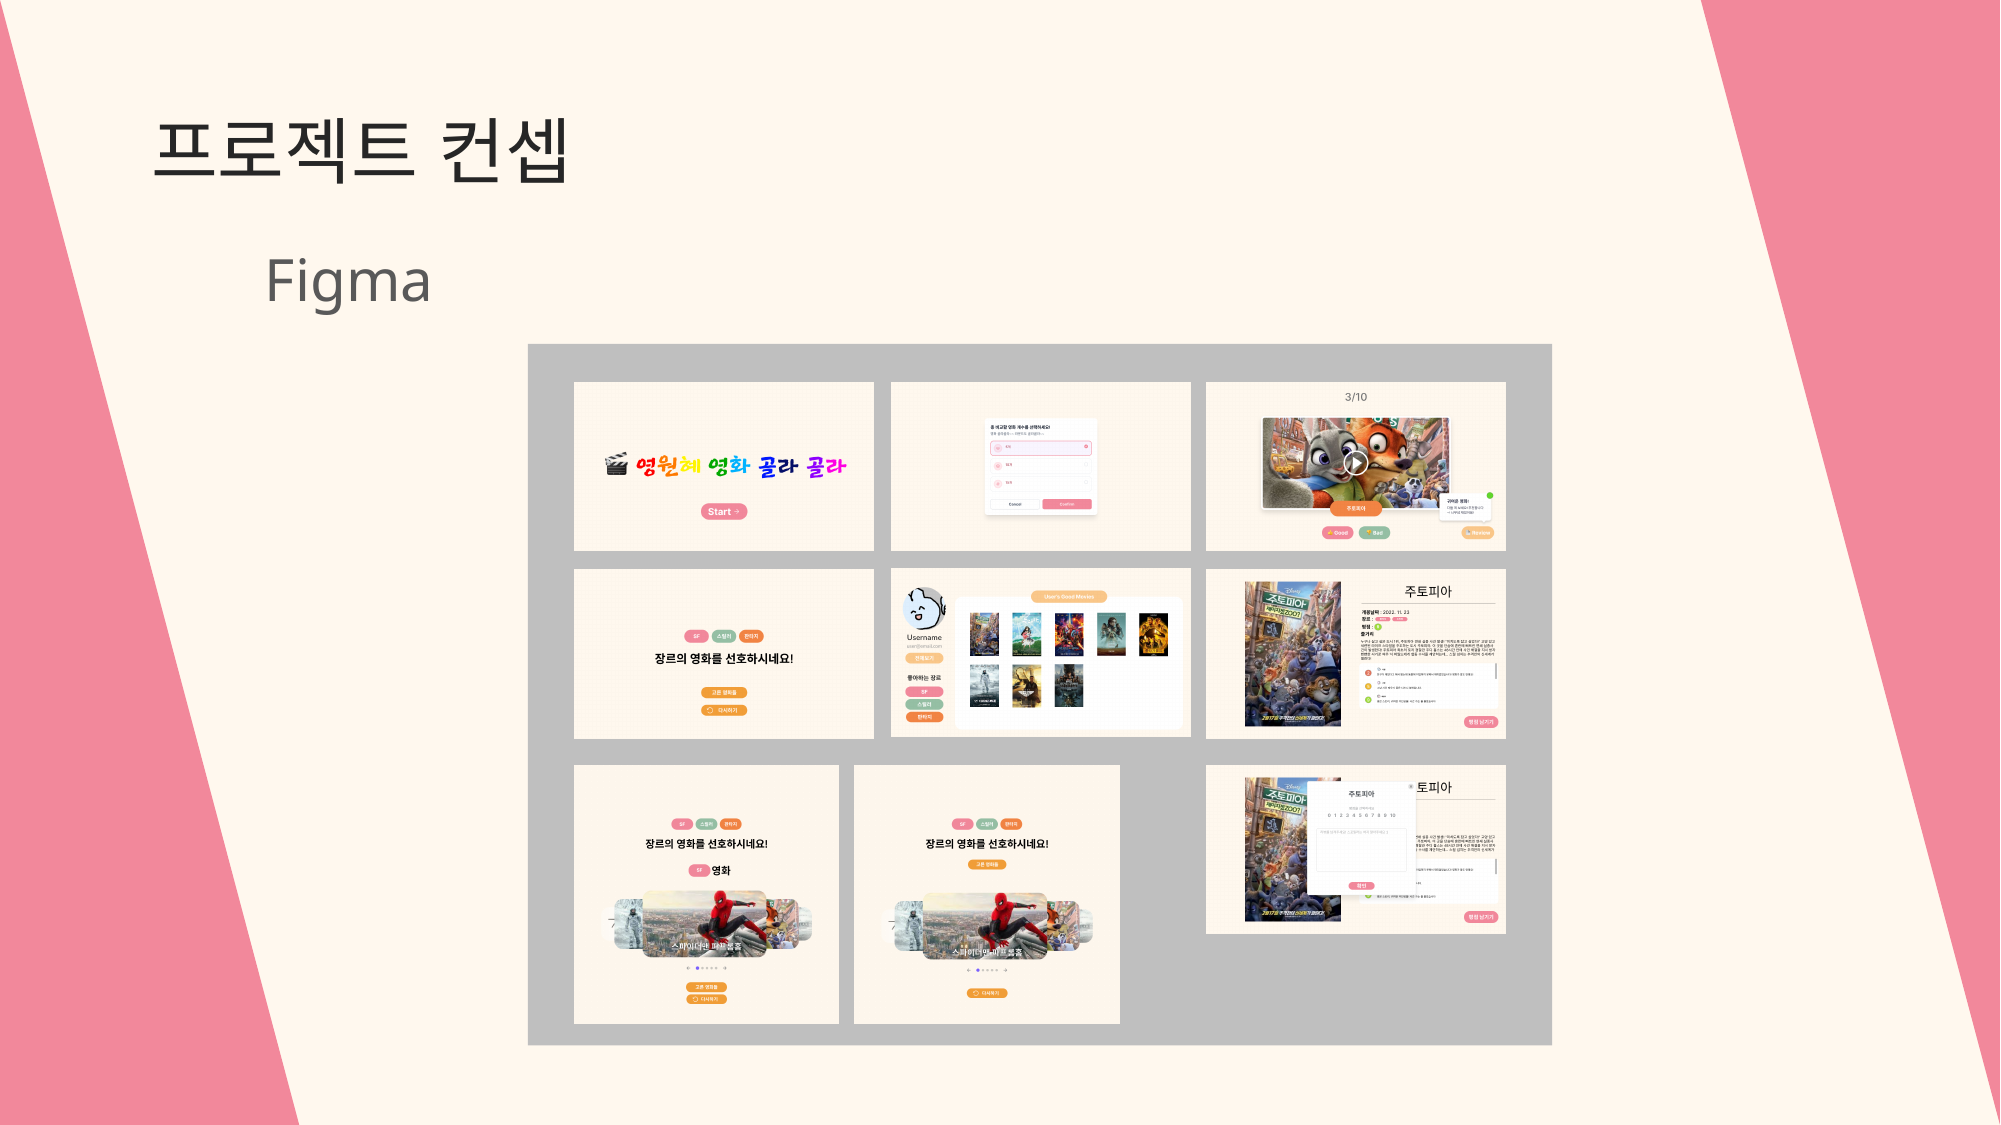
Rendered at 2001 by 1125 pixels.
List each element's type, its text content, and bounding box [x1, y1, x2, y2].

picture [854, 765, 1120, 1024]
title 프로젝트 컨셉 [2, 1, 723, 202]
picture [574, 381, 874, 551]
picture [1206, 765, 1506, 934]
picture [574, 765, 839, 1024]
picture [1206, 569, 1506, 739]
picture [574, 569, 874, 739]
picture [1206, 381, 1506, 551]
subtitle Figma [249, 244, 1750, 1083]
picture [891, 381, 1191, 551]
picture [891, 568, 1191, 737]
text_box [1699, 0, 2000, 1125]
text_box [0, 0, 301, 1125]
text_box [527, 343, 1553, 1046]
